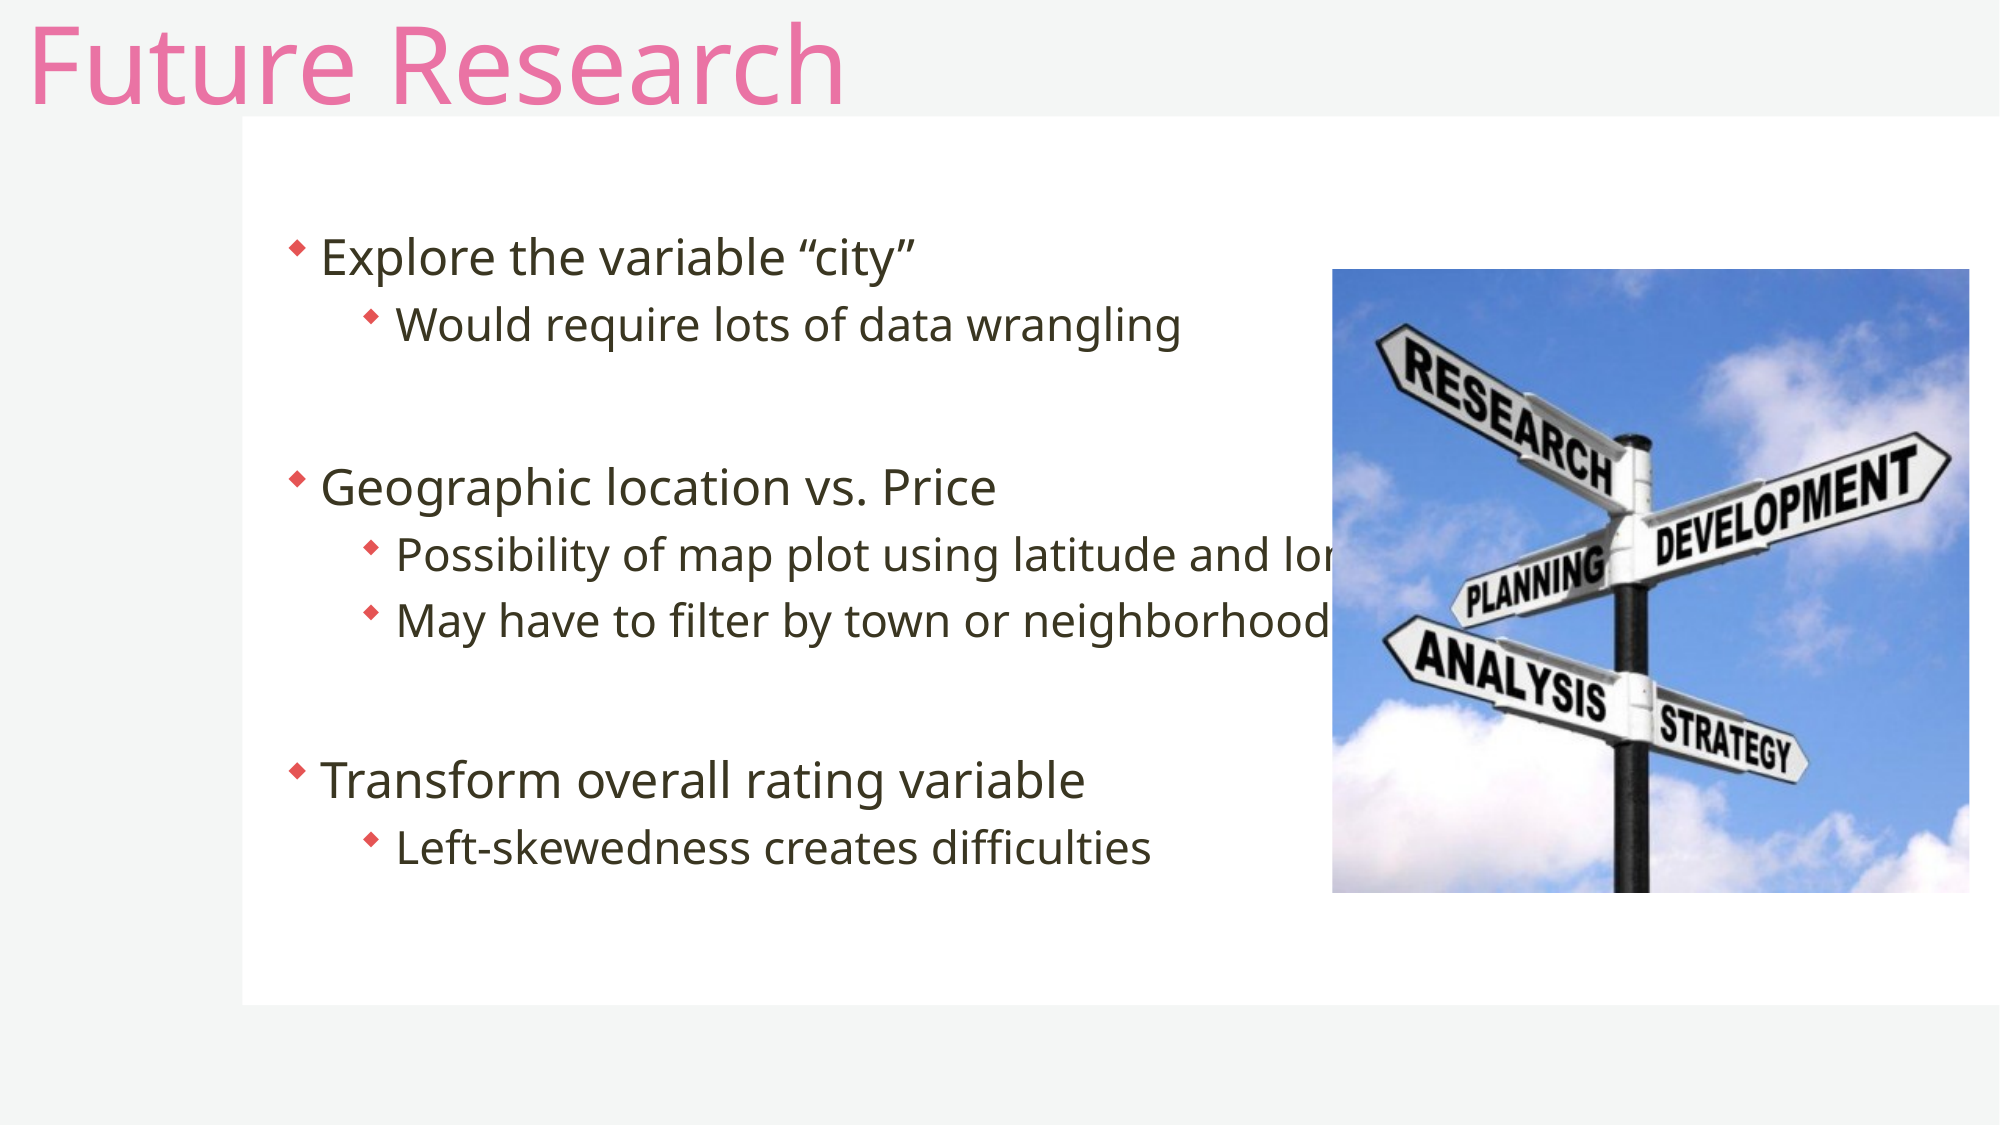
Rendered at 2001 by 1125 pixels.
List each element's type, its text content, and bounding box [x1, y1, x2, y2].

title Future Research [10, 0, 1795, 178]
list Explore the variable “city” Would require lots of data wrangling Geographic location vs. Price Possibility of map plot using latitude and longitude May have to filter by town or neighborhood Transform overall rating variable Left-skewedness creates difficulties [267, 217, 1795, 908]
picture [1332, 269, 1970, 893]
